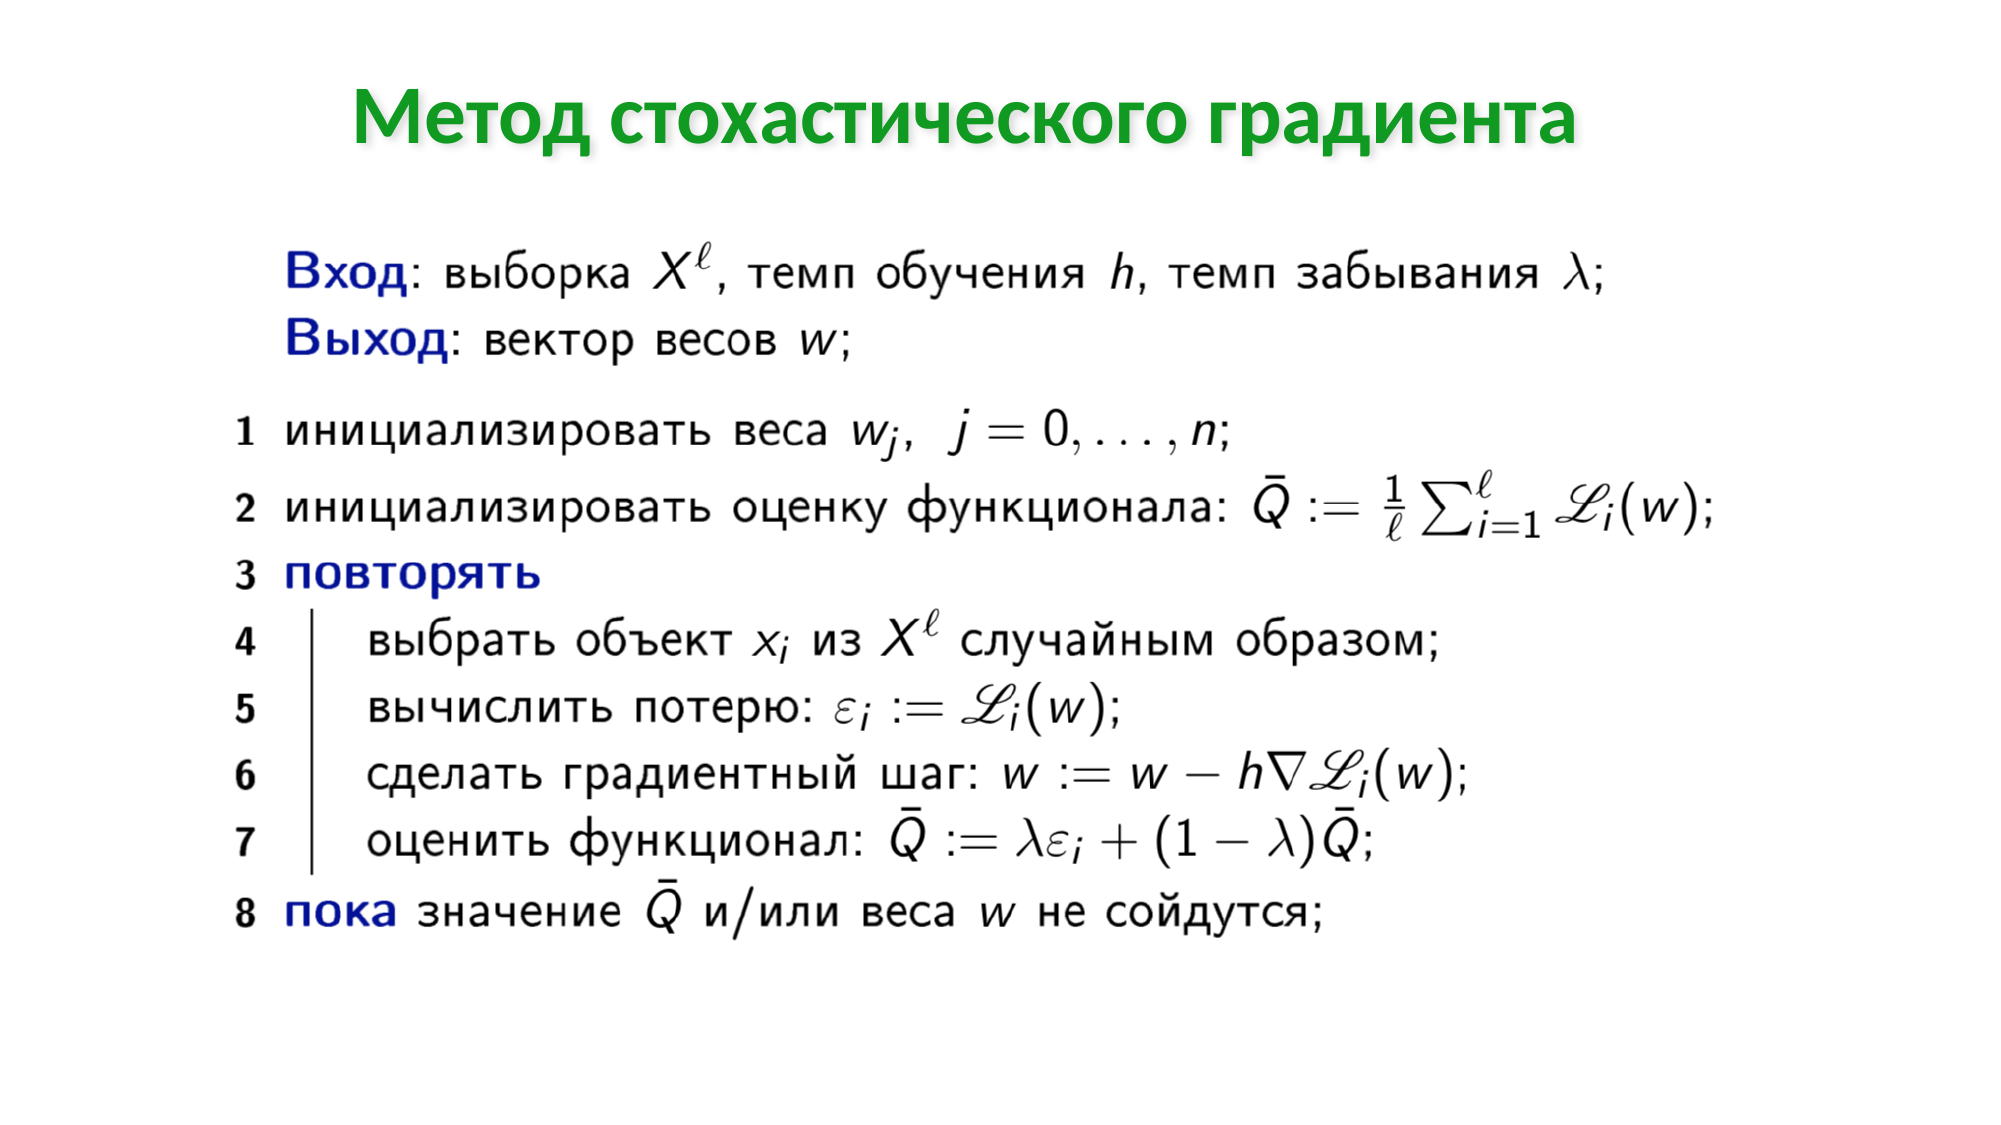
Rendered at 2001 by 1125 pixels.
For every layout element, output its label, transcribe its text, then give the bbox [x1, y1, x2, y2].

text_box Метод стохастического градиента [222, 52, 1709, 168]
picture [171, 208, 1853, 1036]
